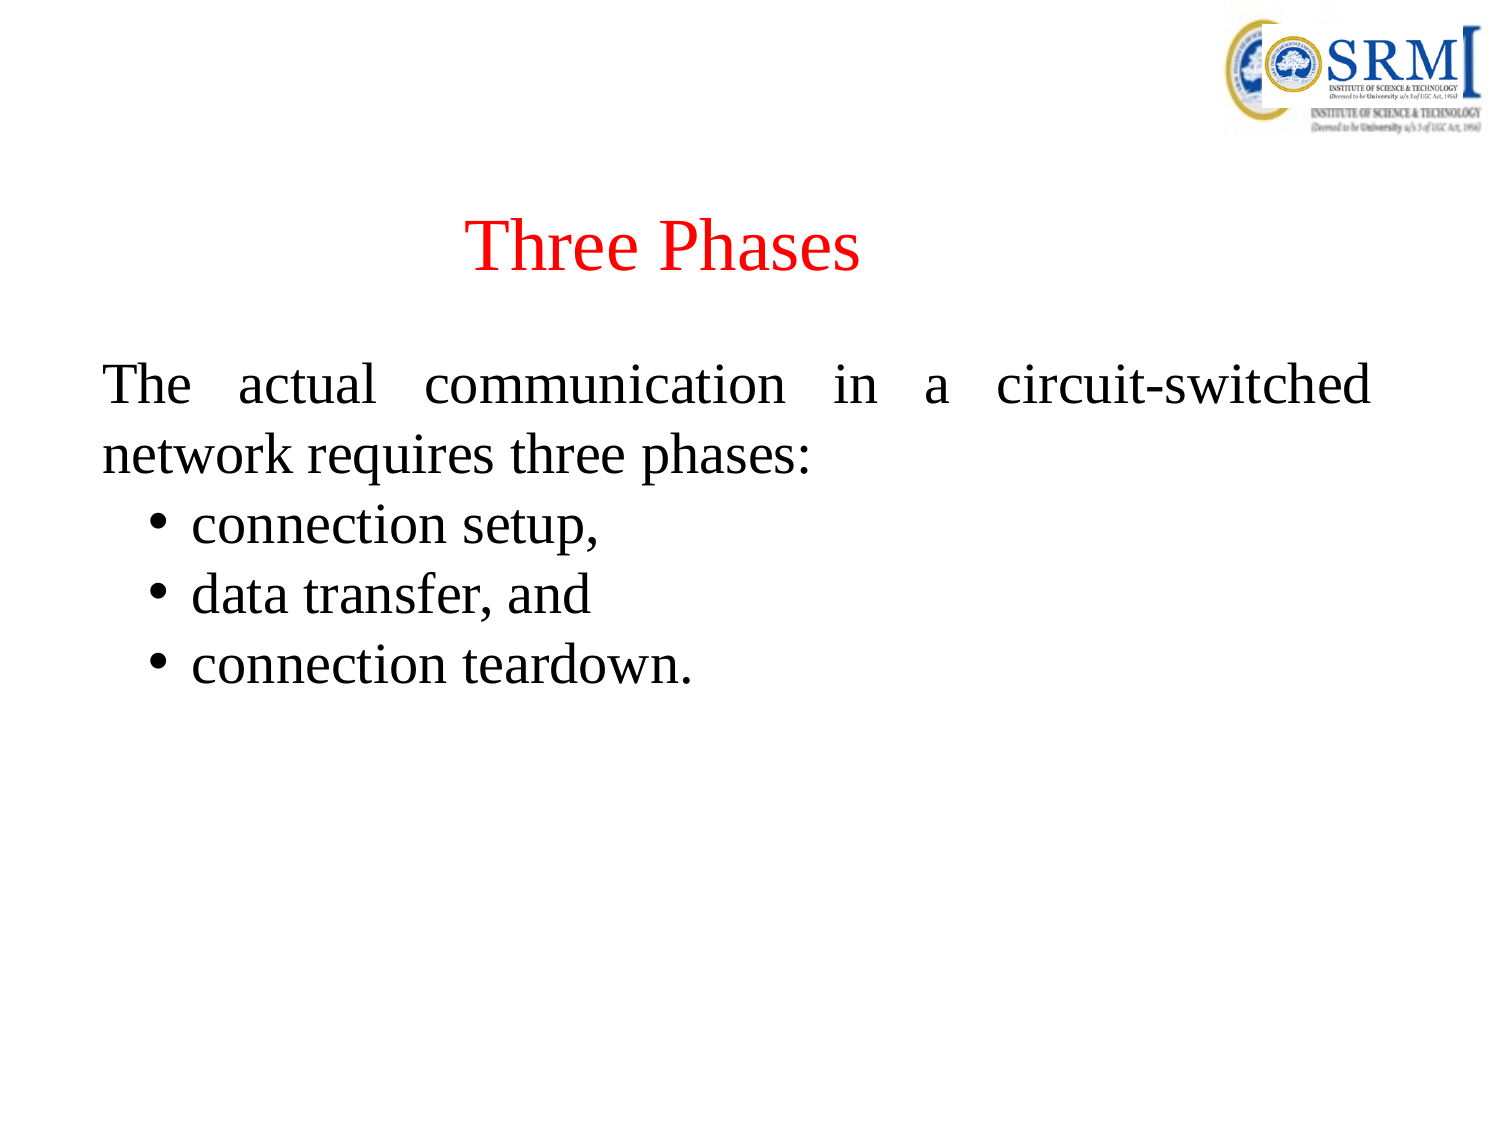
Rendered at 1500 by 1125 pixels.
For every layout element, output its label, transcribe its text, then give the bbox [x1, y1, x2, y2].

text_box The actual communication in a circuit-switched network requires three phases: connection setup, data transfer, and connection teardown. [87, 337, 1388, 703]
text_box Three Phases [187, 187, 1288, 293]
picture [1223, 0, 1489, 149]
